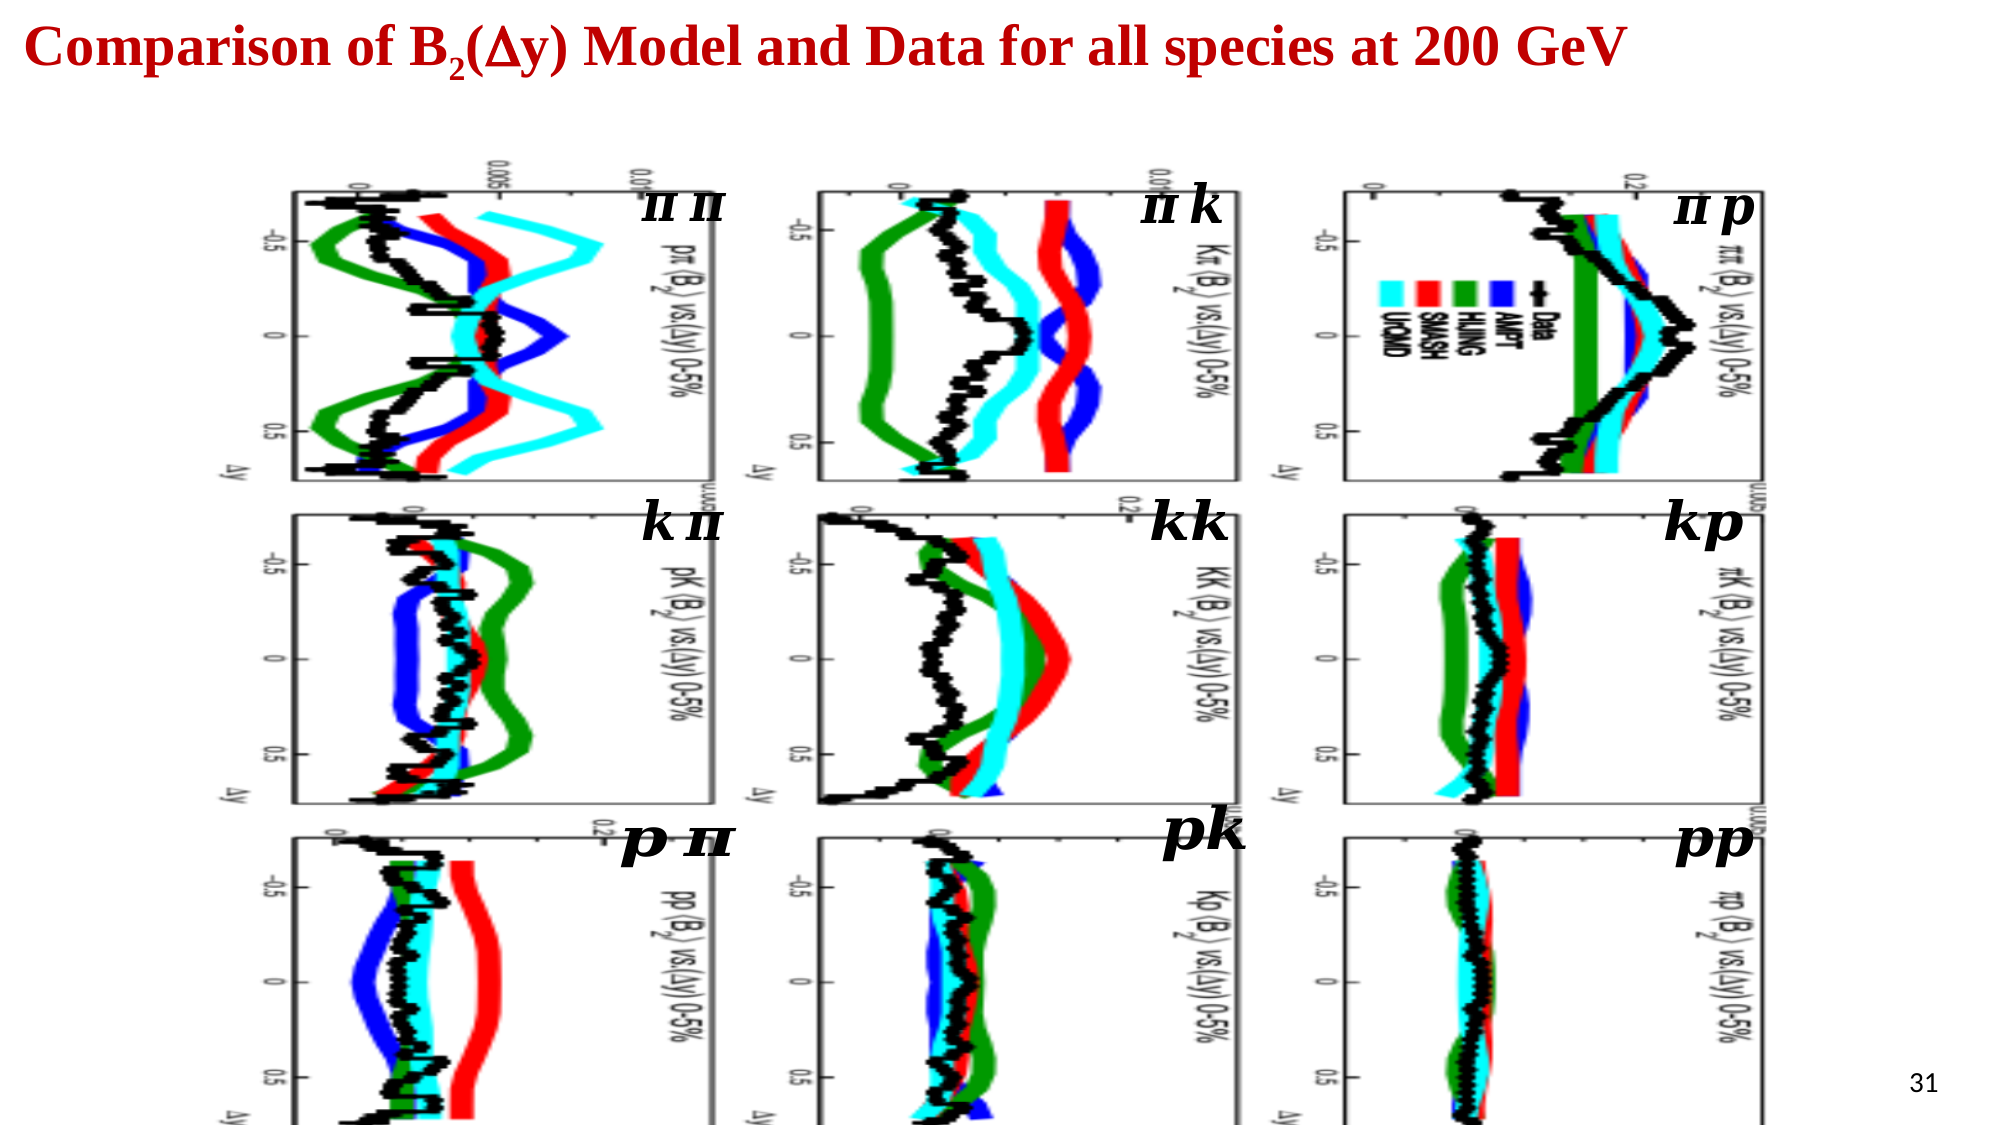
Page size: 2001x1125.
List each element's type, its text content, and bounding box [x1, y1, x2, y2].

picture [498, 0, 1464, 1125]
slide_number 31 [1503, 1051, 1954, 1111]
text_box Comparison of B2(Dy) Model and Data for all species at 200 GeV [15, 0, 498, 96]
text_box Comparison of B2(Dy) Model and Data for all species at 200 GeV [1464, 0, 2000, 96]
